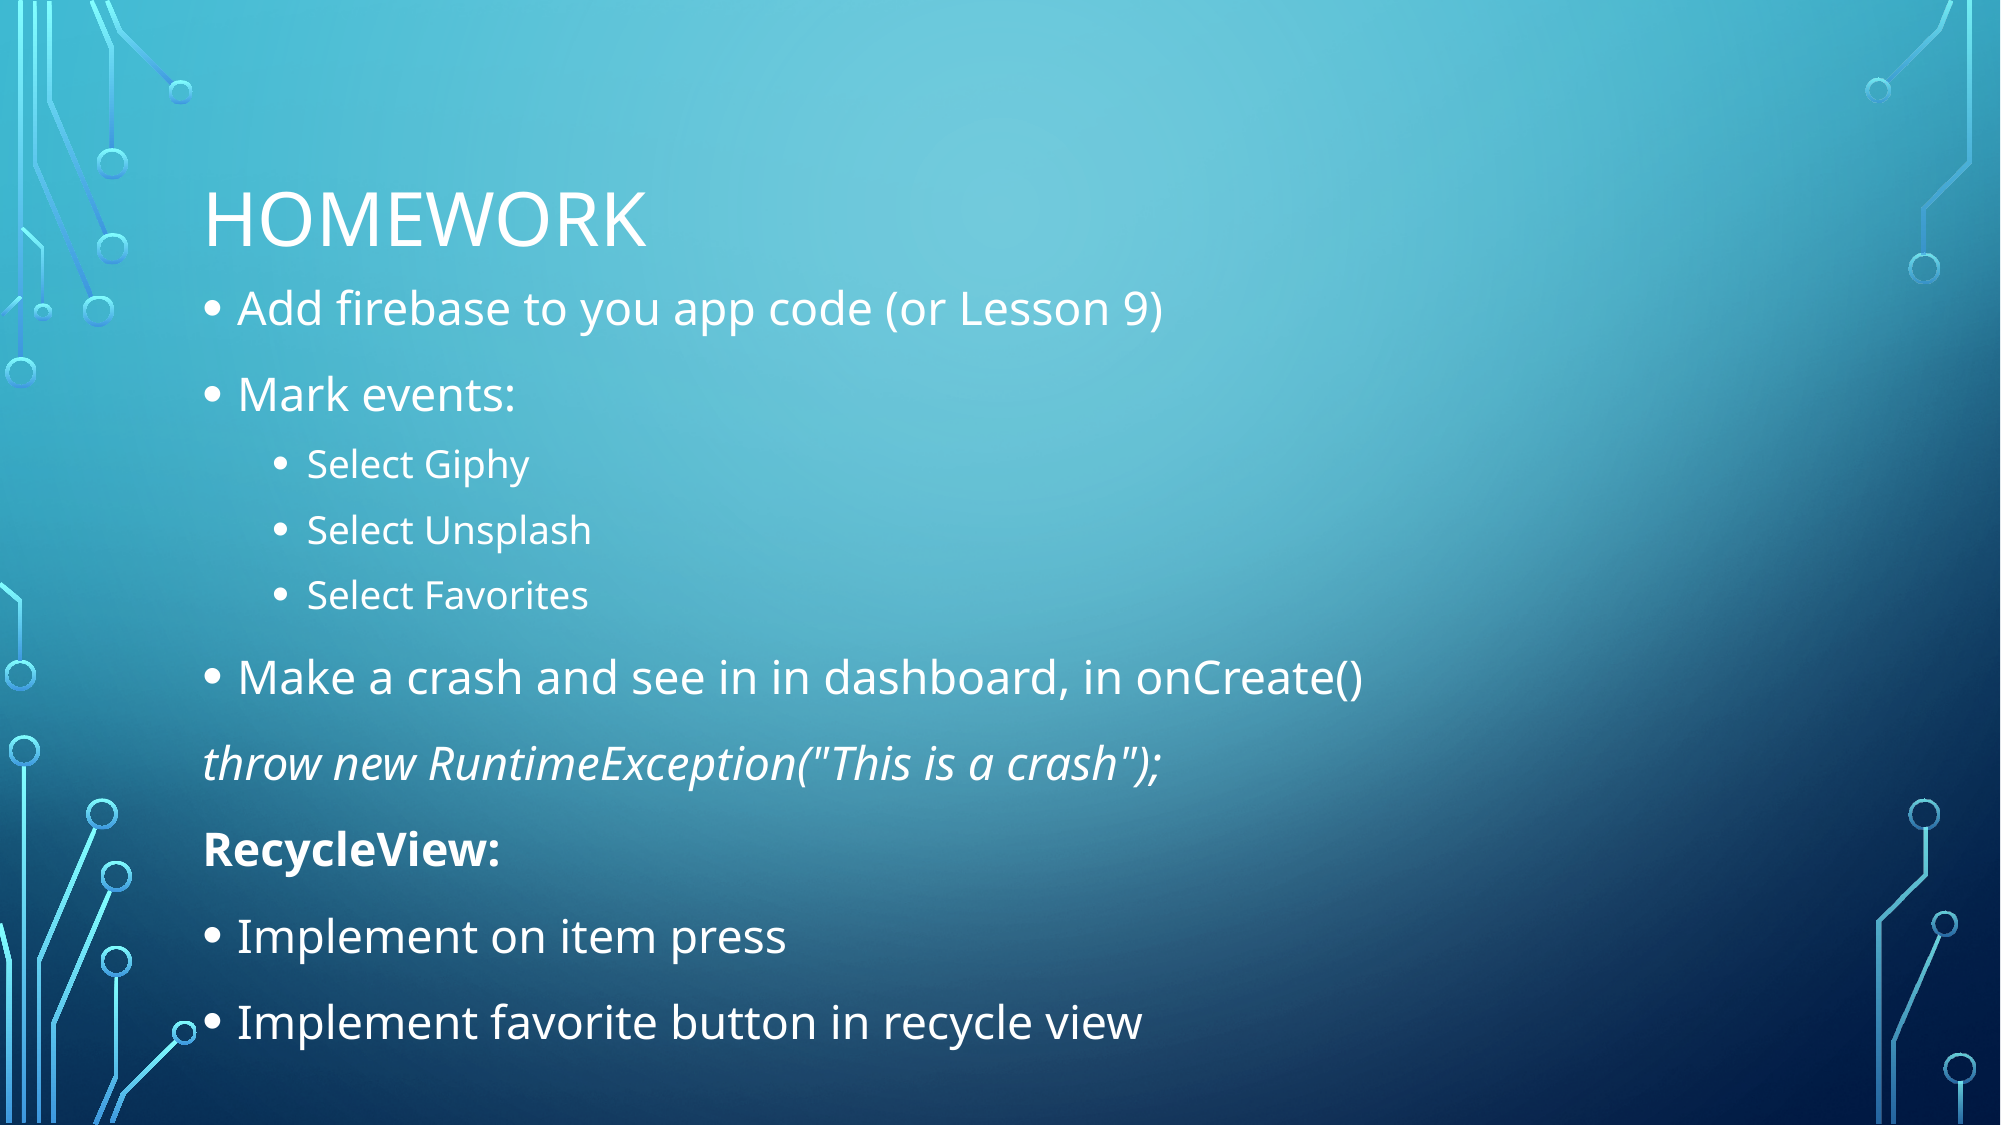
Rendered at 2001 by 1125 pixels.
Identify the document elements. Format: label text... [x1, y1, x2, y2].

list Add firebase to you app code (or Lesson 9) Mark events: Select Giphy Select Unsplash Select Favorites Make a crash and see in in dashboard, in onCreate() throw new RuntimeException("This is a crash"); RecycleView: Implement on item press Implement favorite button in recycle view [187, 260, 1813, 1062]
title Homework [187, 101, 1813, 260]
